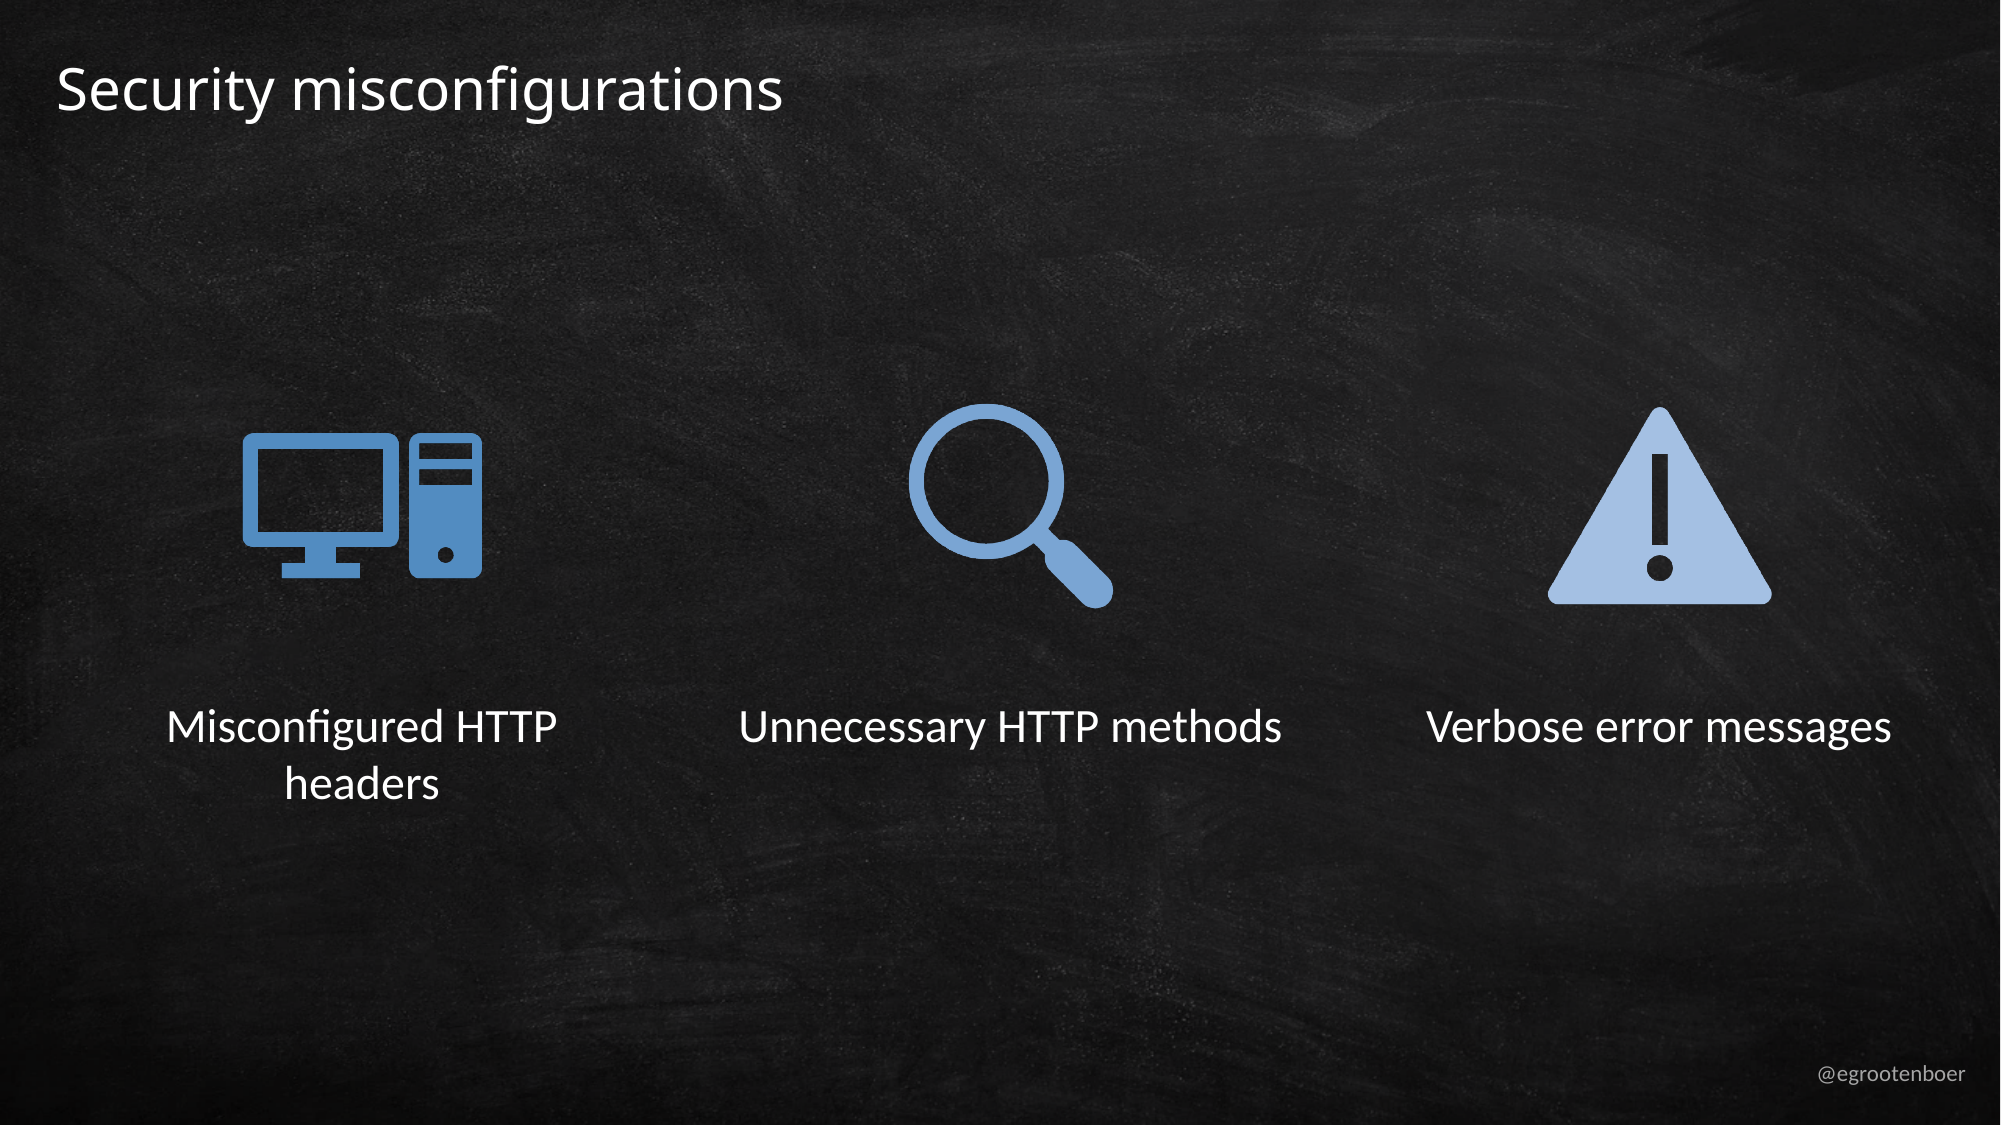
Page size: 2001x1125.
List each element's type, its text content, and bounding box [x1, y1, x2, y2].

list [41, 180, 1981, 1014]
title Security misconfigurations [41, 12, 1981, 172]
picture [0, 0, 2001, 1125]
